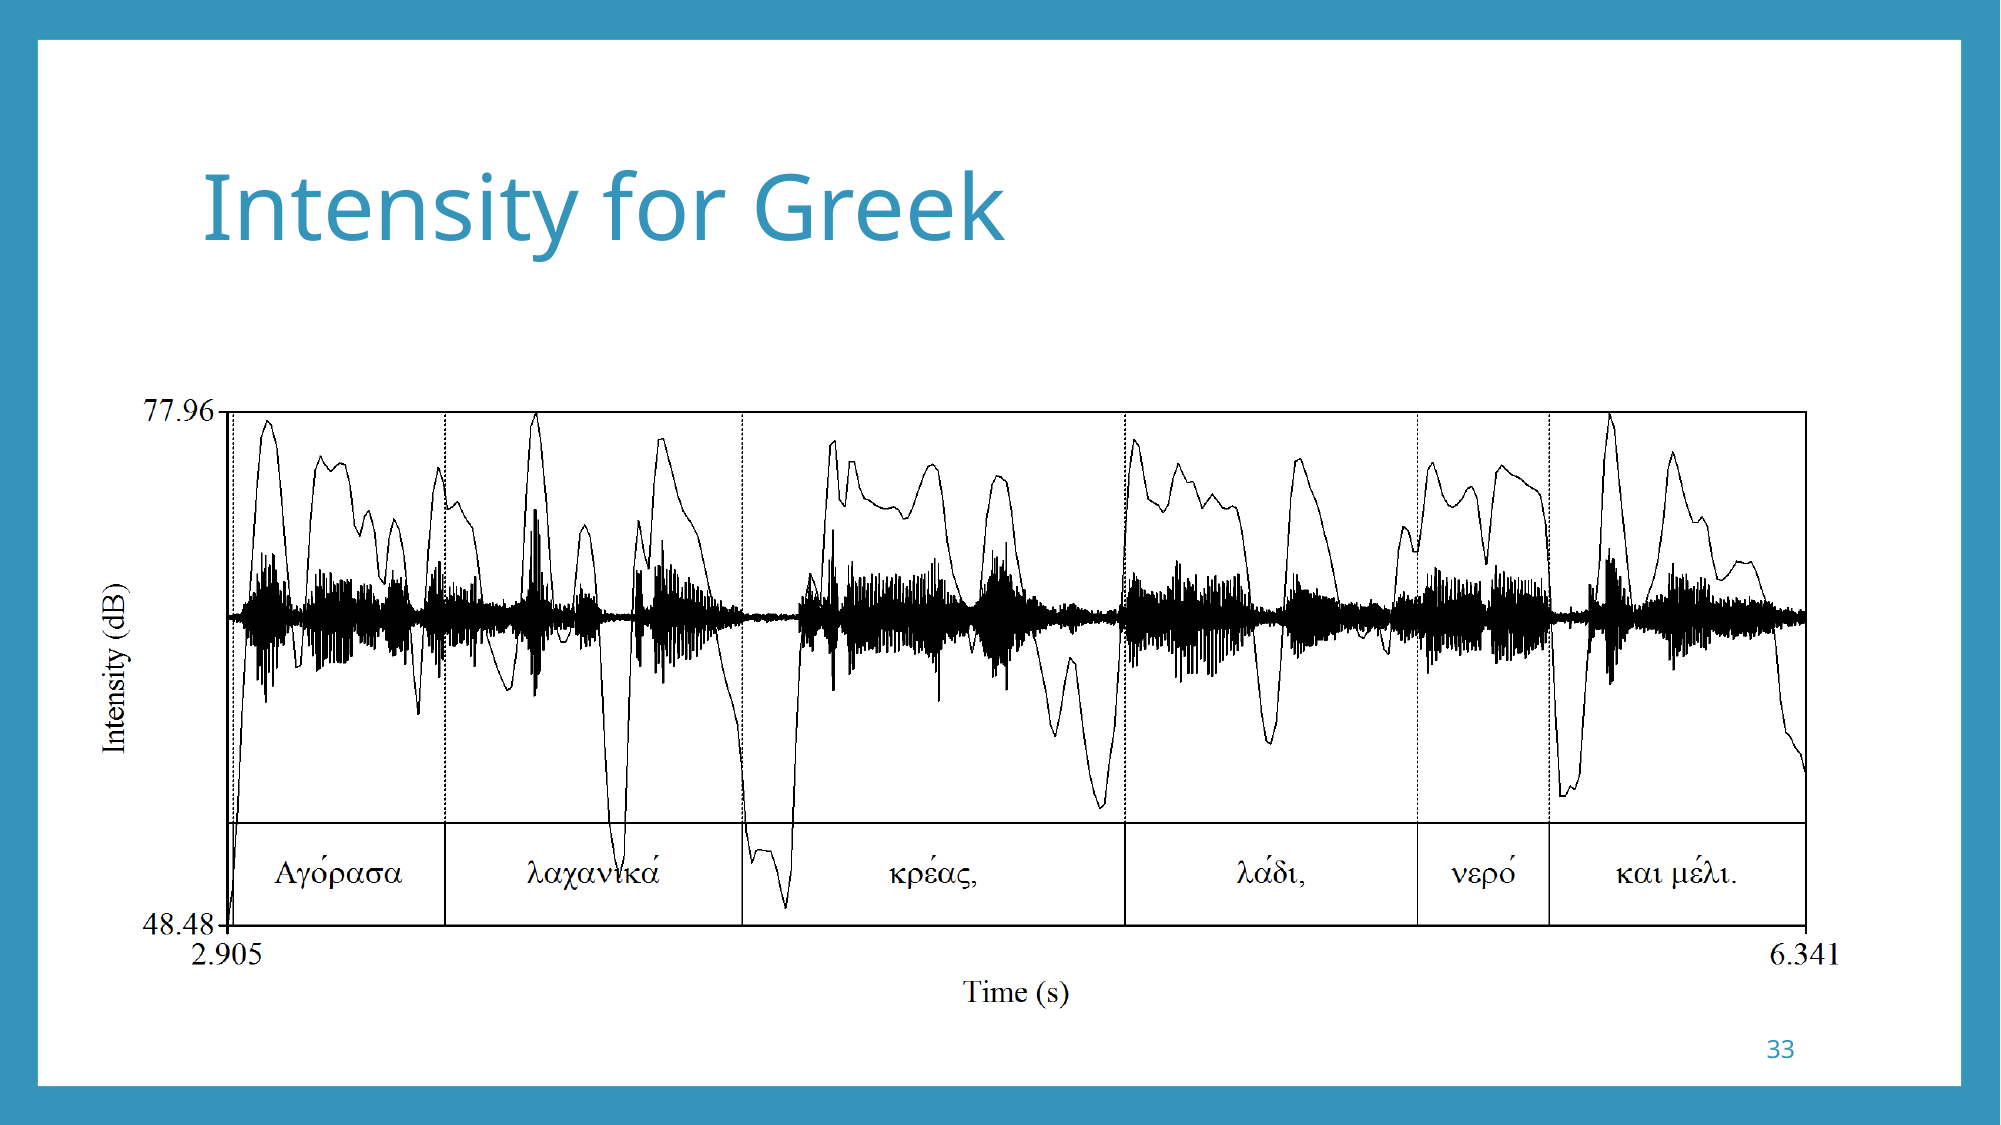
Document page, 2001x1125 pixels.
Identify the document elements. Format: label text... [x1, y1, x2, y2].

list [92, 322, 1940, 1016]
slide_number 33 [1530, 1027, 1811, 1081]
title Intensity for Greek [187, 99, 1808, 320]
